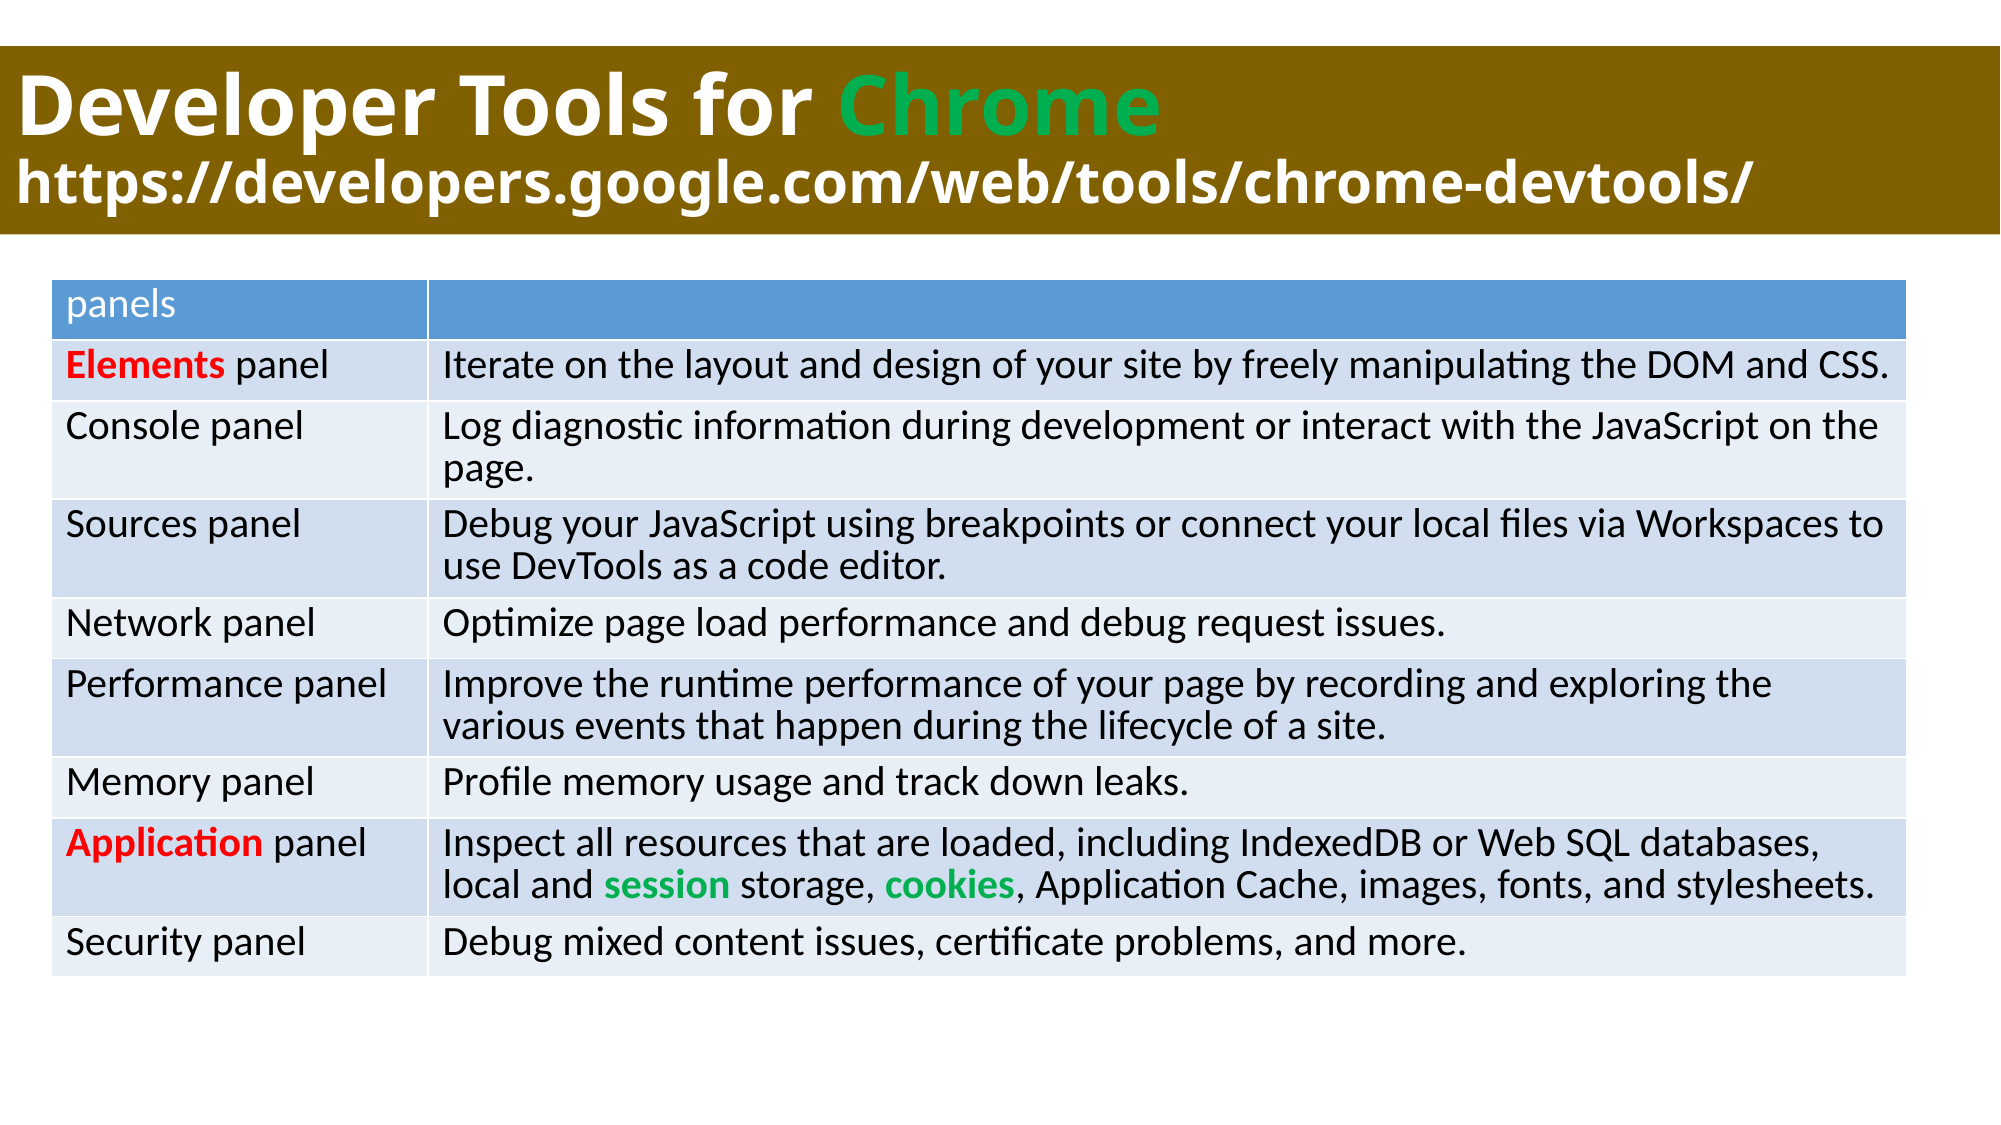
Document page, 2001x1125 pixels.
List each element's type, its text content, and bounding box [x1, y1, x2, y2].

table_cell Log diagnostic information during development or interact with the JavaScript on the page. [429, 402, 1906, 498]
table_cell Debug mixed content issues, certificate problems, and more. [429, 917, 1906, 976]
table_cell Sources panel [52, 500, 427, 597]
table_cell Optimize page load performance and debug request issues. [429, 599, 1906, 658]
table_cell Security panel [52, 917, 427, 976]
table_cell Performance panel [52, 659, 427, 756]
table_header [429, 280, 1906, 339]
table_cell Debug your JavaScript using breakpoints or connect your local files via Workspaces to use DevTools as a code editor. [429, 500, 1906, 597]
table_cell Improve the runtime performance of your page by recording and exploring the various events that happen during the lifecycle of a site. [429, 659, 1906, 756]
table_header panels [52, 280, 427, 339]
table_cell Elements panel [52, 341, 427, 400]
table_cell Inspect all resources that are loaded, including IndexedDB or Web SQL databases, local and session storage, cookies, Application Cache, images, fonts, and stylesheets. [429, 819, 1906, 916]
title Developer Tools for Chrome https://developers.google.com/web/tools/chrome-devtools/ [0, 46, 2000, 235]
table_cell Console panel [52, 402, 427, 498]
table_cell Iterate on the layout and design of your site by freely manipulating the DOM and CSS. [429, 341, 1906, 400]
table_cell Profile memory usage and track down leaks. [429, 758, 1906, 817]
table_cell Application panel [52, 819, 427, 916]
table_cell Memory panel [52, 758, 427, 817]
table_cell Network panel [52, 599, 427, 658]
